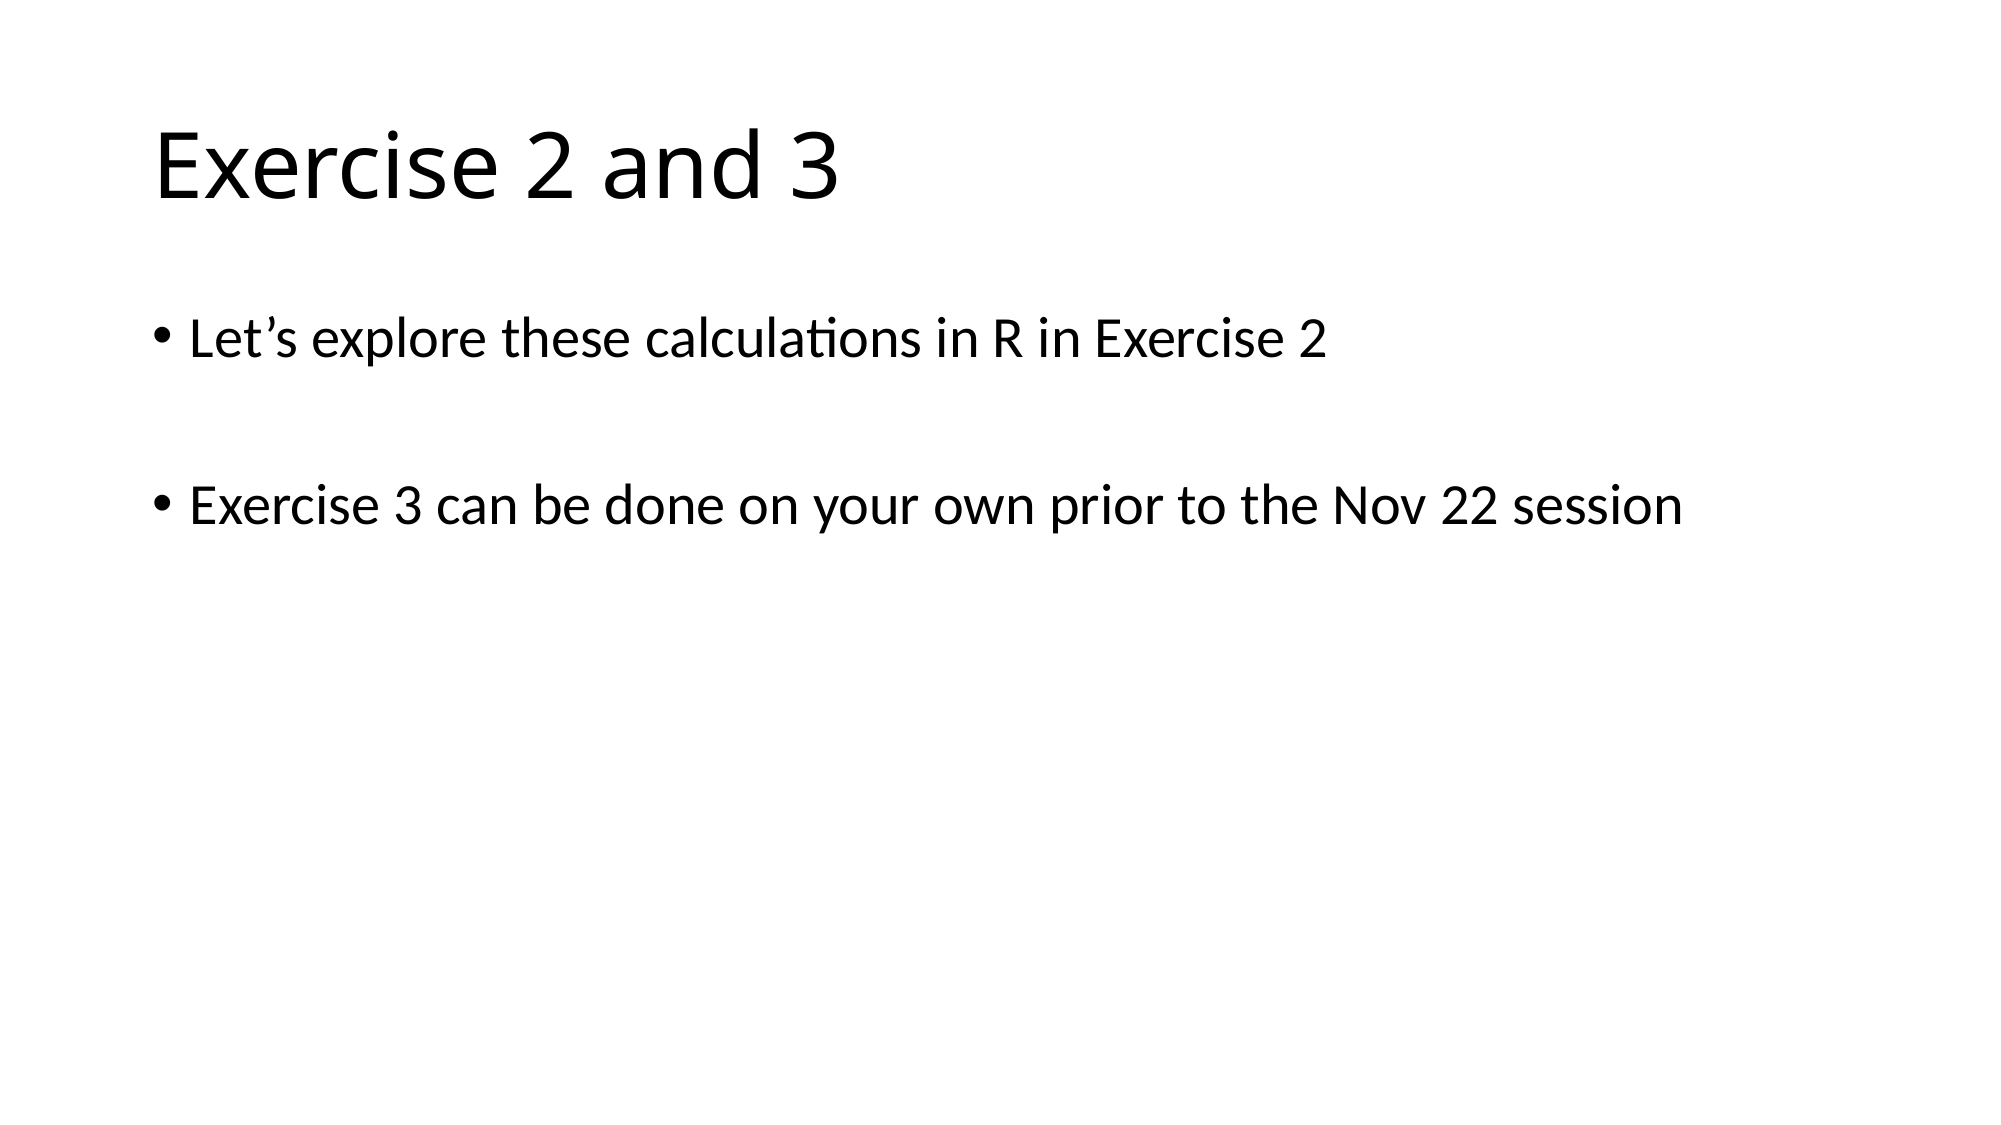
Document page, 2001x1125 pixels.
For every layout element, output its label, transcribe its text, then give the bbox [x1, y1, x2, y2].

text_box Exercise 2 and 3 [137, 60, 1867, 278]
list Let’s explore these calculations in R in Exercise 2 Exercise 3 can be done on your own prior to the Nov 22 session [137, 299, 1863, 617]
